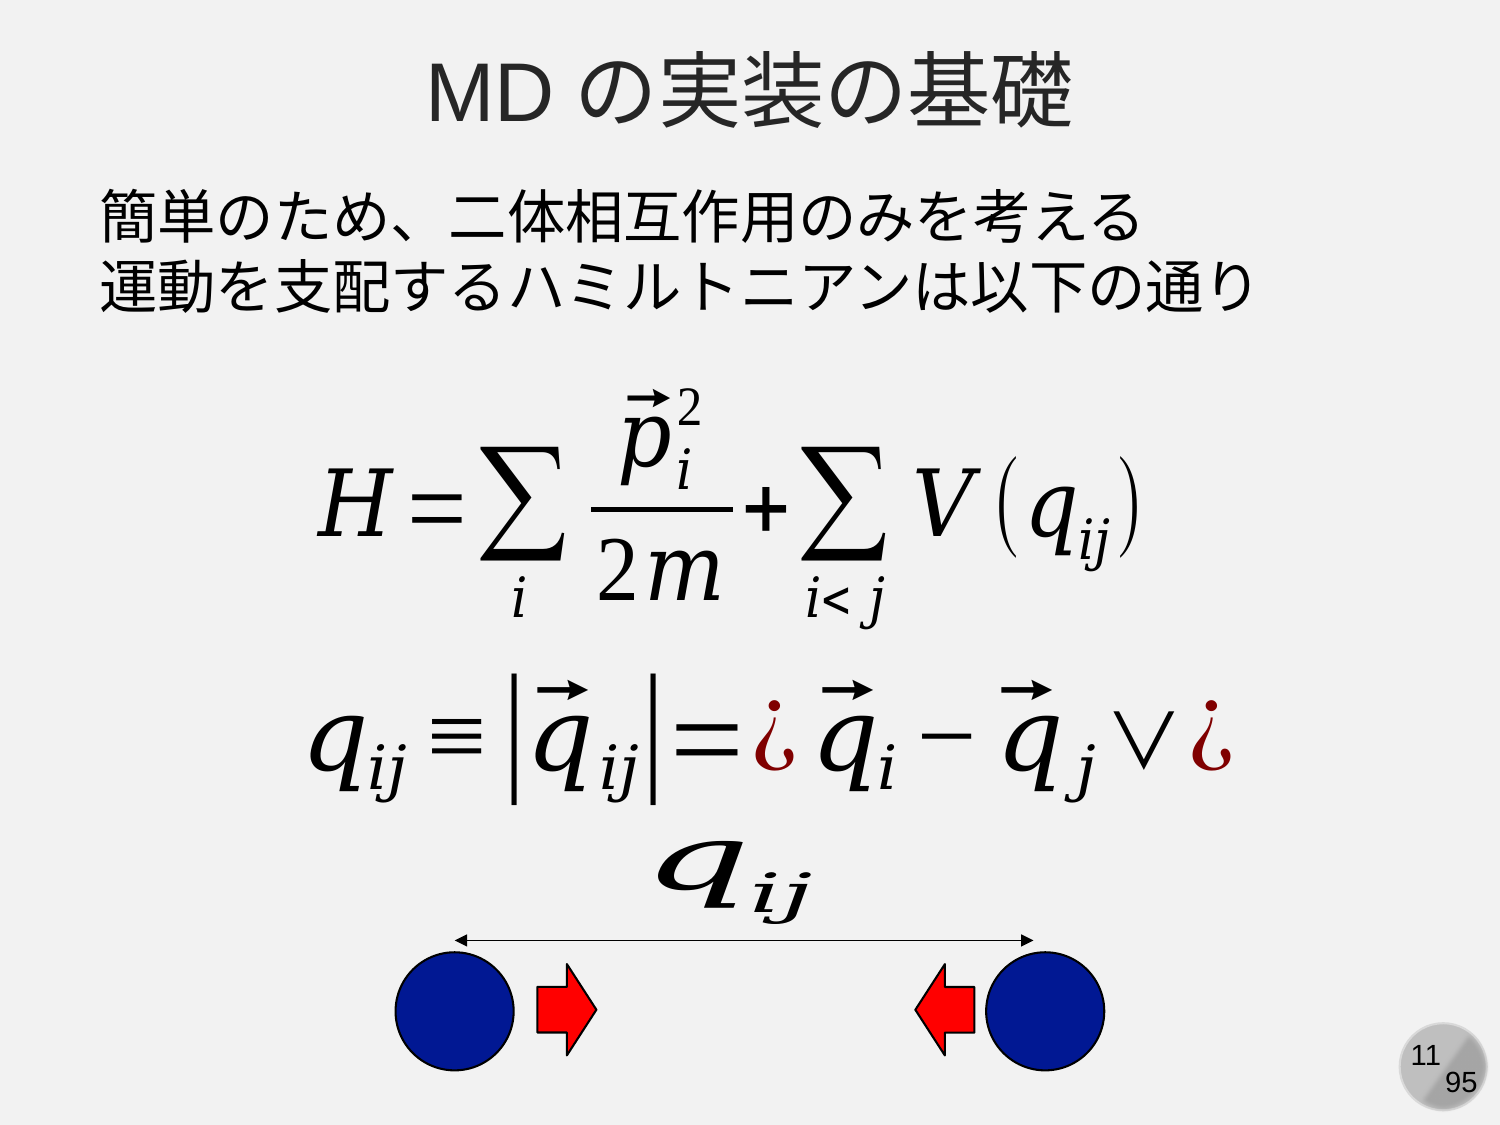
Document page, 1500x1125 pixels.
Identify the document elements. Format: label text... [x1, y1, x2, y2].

text_box [394, 951, 515, 1072]
text_box [914, 963, 976, 1057]
list MDの実装の基礎 [0, 31, 1500, 155]
text_box [536, 963, 598, 1057]
text_box 簡単のため、二体相互作用のみを考える 運動を支配するハミルトニアンは以下の通り [84, 172, 1278, 328]
text_box [985, 951, 1106, 1072]
